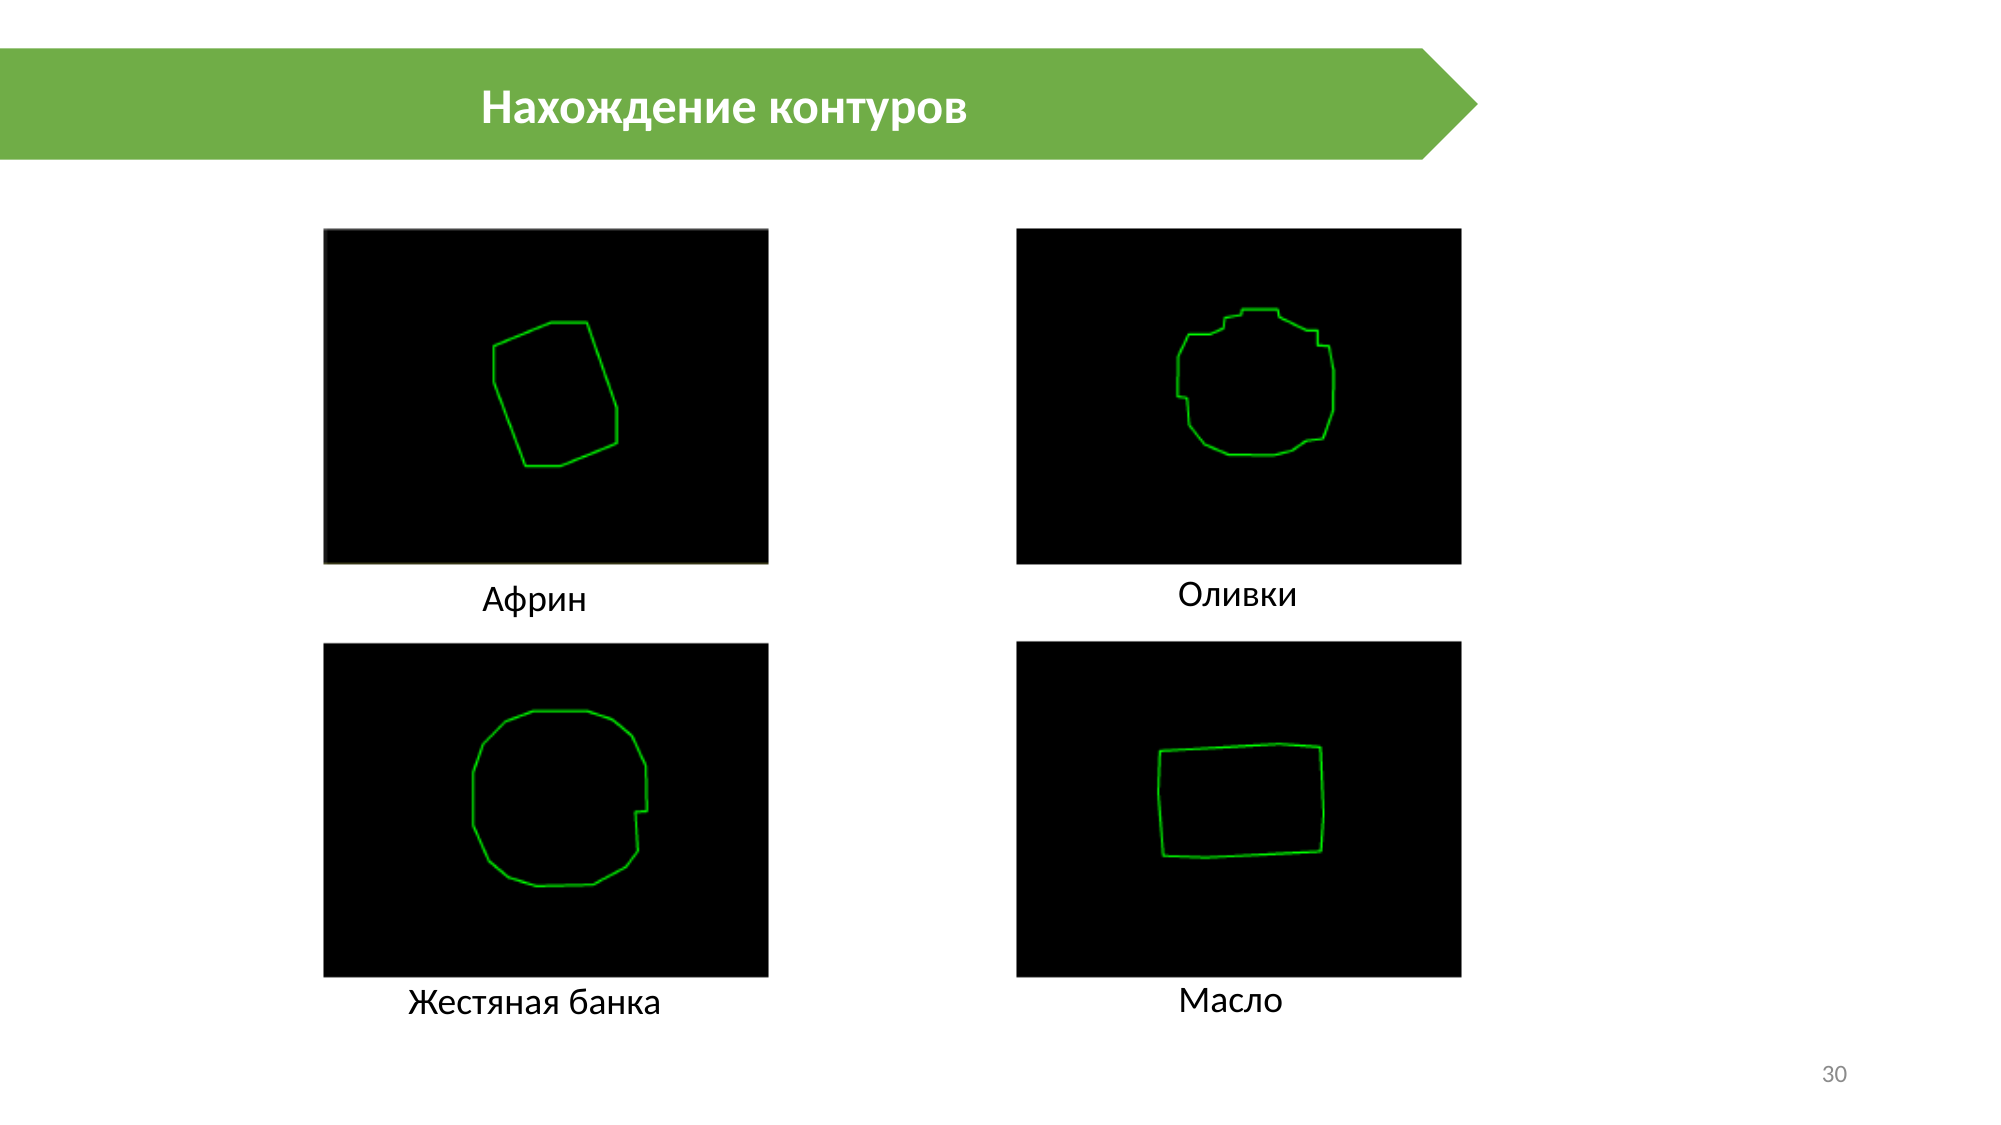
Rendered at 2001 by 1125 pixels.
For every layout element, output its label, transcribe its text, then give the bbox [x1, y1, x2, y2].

text_box Жестяная банка [393, 989, 677, 1030]
text_box Масло [1163, 989, 1298, 1028]
picture [292, 212, 1477, 989]
text_box Нахождение контуров [0, 48, 1478, 160]
slide_number 30 [1412, 1042, 1863, 1103]
